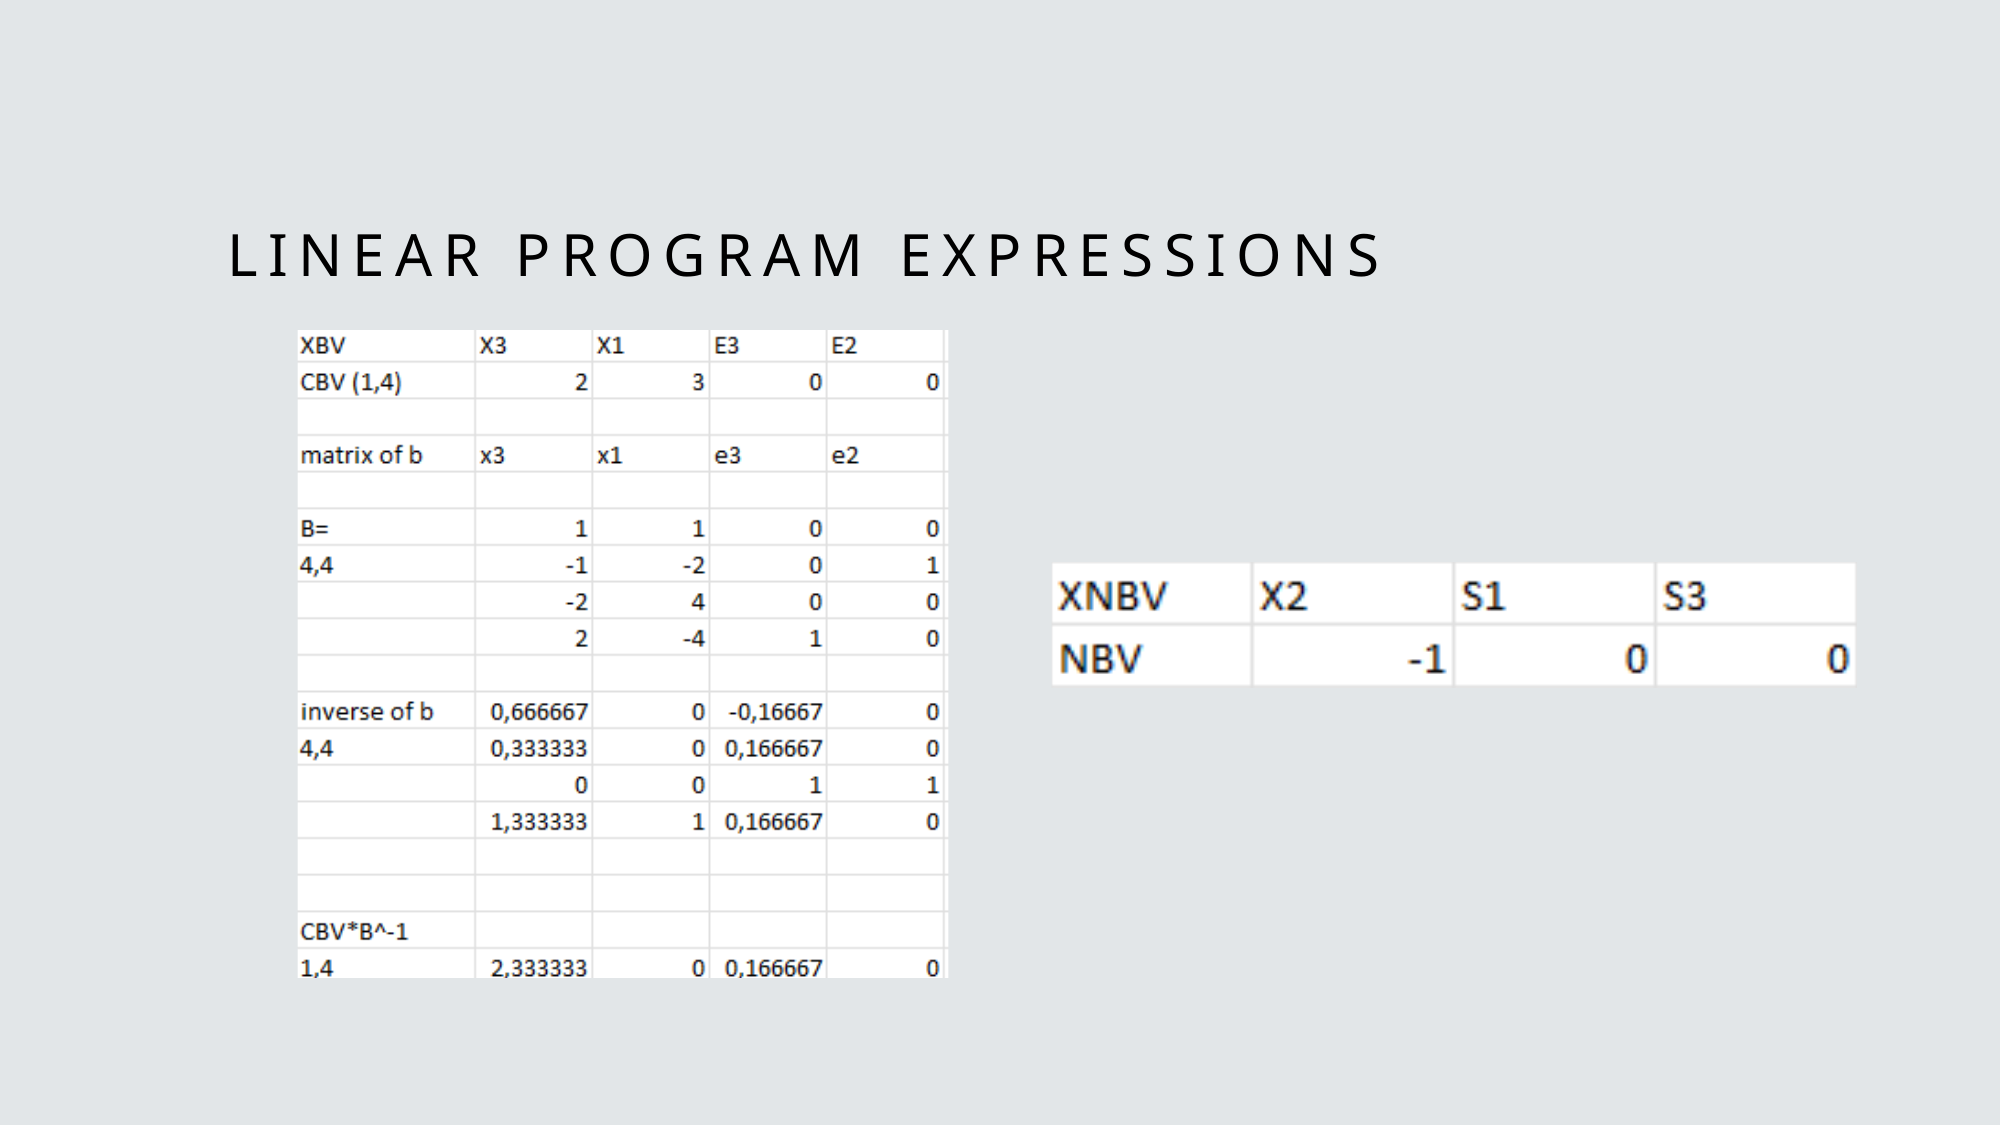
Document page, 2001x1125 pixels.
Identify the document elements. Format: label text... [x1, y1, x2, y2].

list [297, 330, 949, 978]
title Linear Program Expressions [212, 138, 1788, 354]
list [1051, 562, 1857, 688]
